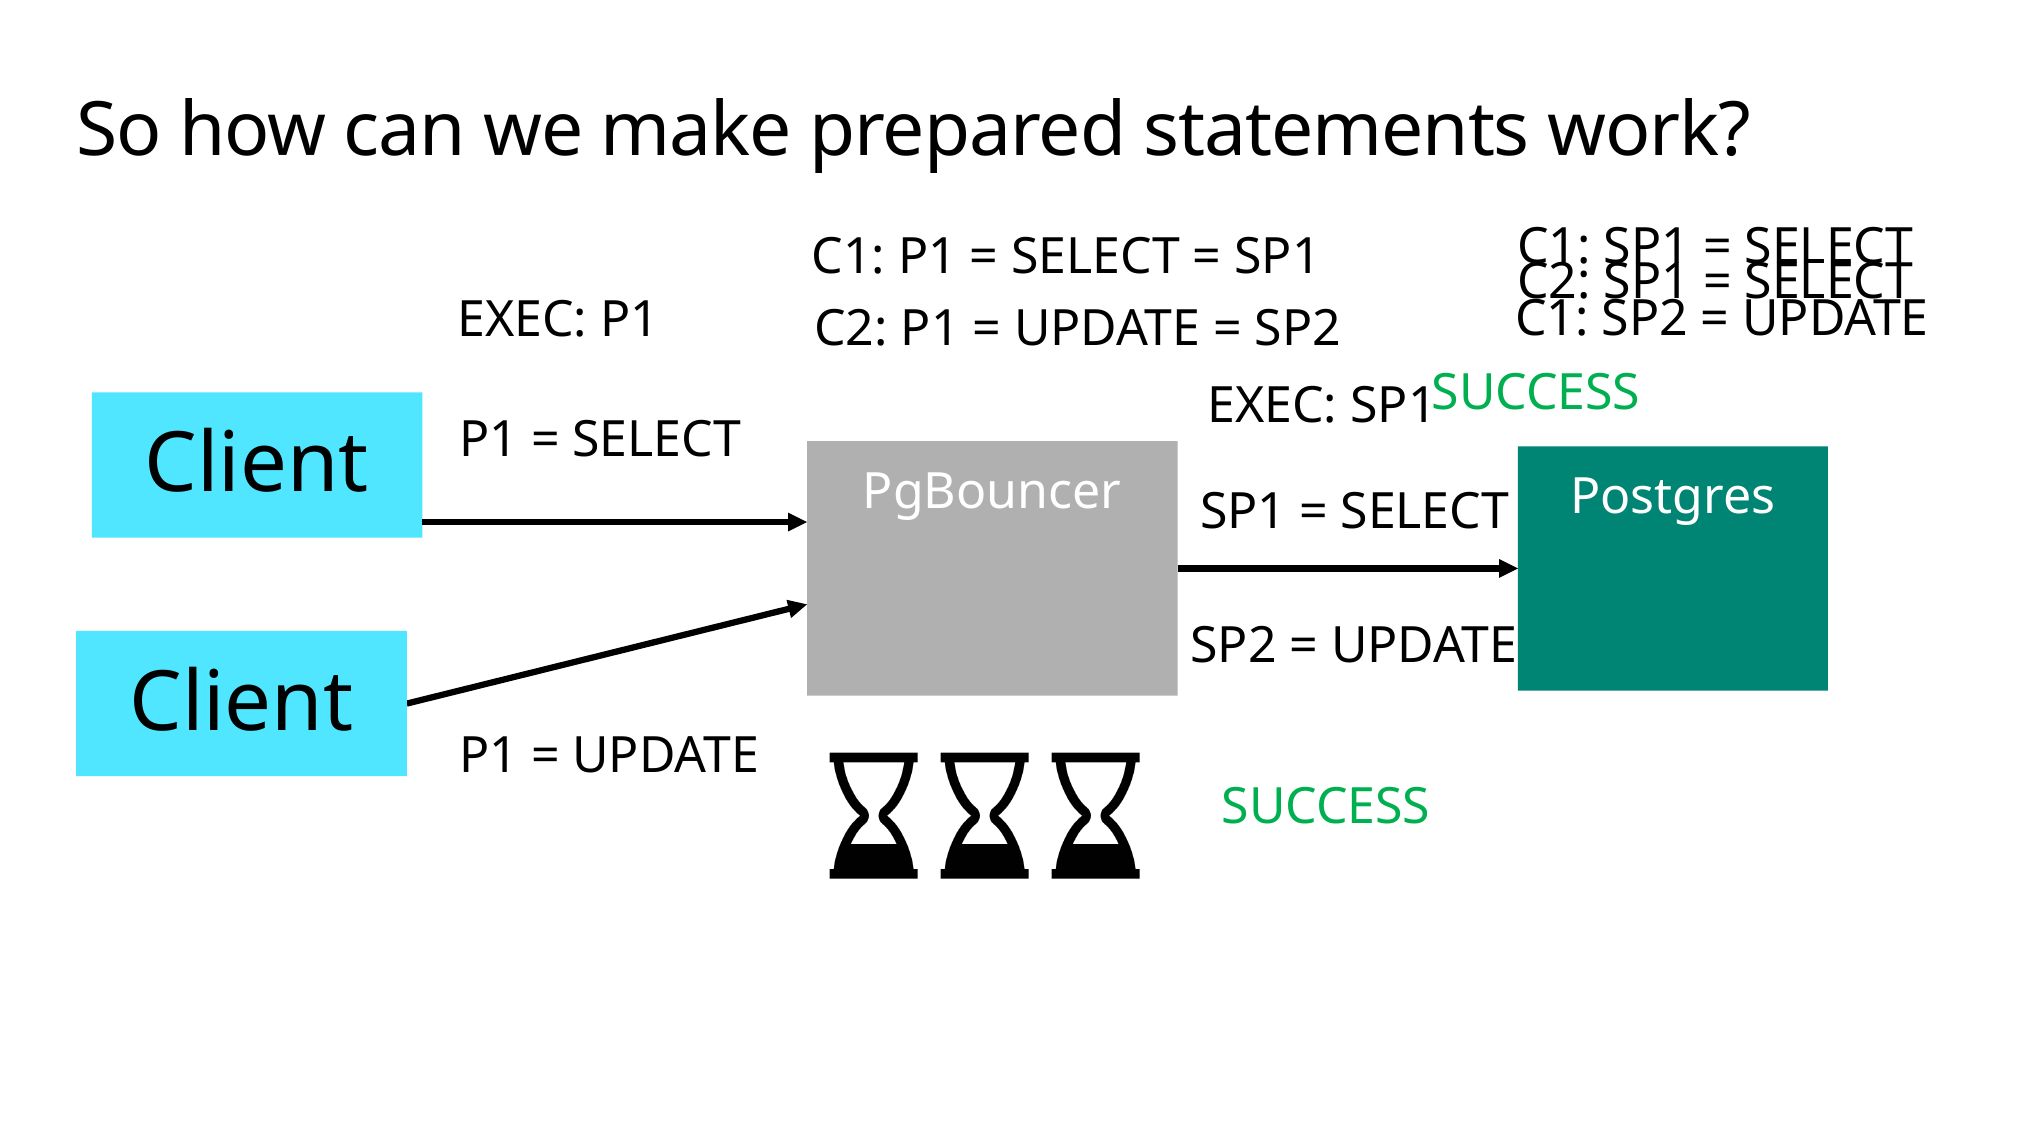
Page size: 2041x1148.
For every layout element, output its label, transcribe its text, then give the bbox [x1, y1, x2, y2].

text_box EXEC: P1 [427, 269, 799, 371]
text_box C1: SP2 = UPDATE [1485, 268, 1966, 371]
text_box C1: P1 = SELECT = SP1 [781, 206, 1432, 278]
text_box Postgres [1517, 446, 1829, 691]
text_box SP2 = UPDATE [1160, 594, 1594, 697]
text_box C2: SP1 = SELECT [1487, 231, 1969, 334]
text_box SUCCESS [1401, 342, 2023, 445]
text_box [406, 604, 808, 704]
text_box C1: SP1 = SELECT [1487, 196, 1969, 231]
text_box PgBouncer [806, 440, 1178, 696]
text_box P1 = SELECT [429, 389, 800, 492]
text_box C2: P1 = UPDATE = SP2 [784, 278, 1434, 380]
picture [797, 740, 1171, 892]
text_box SUCCESS [1191, 756, 1813, 859]
text_box Client [75, 630, 408, 777]
text_box SP1 = SELECT [1170, 461, 1541, 564]
text_box Client [91, 392, 423, 538]
title So how can we make prepared statements work? [76, 103, 1969, 172]
text_box P1 = UPDATE [429, 705, 800, 808]
text_box EXEC: SP1 [1177, 380, 1549, 457]
